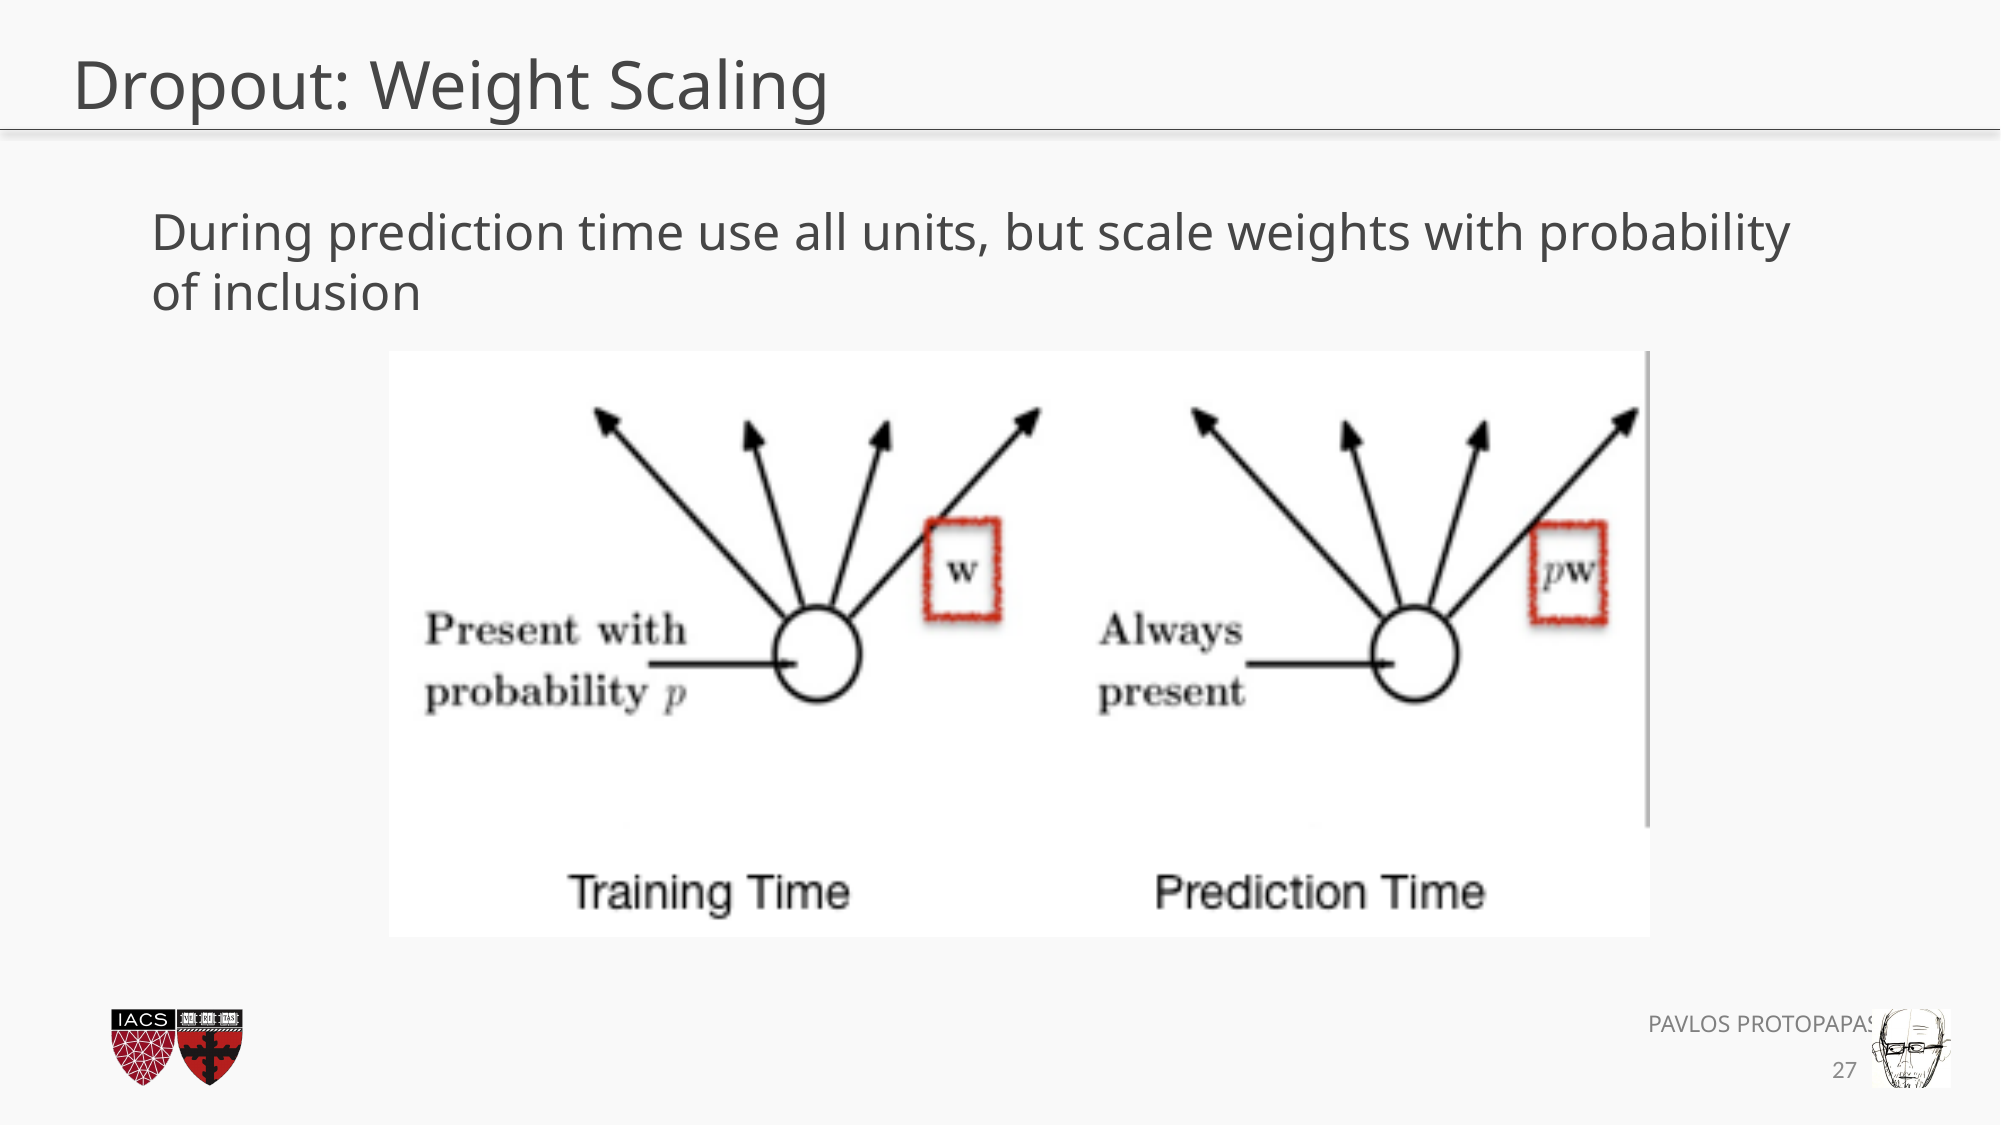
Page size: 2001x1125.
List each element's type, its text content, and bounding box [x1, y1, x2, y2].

picture [109, 1009, 243, 1086]
slide_number 27 [1405, 1038, 1873, 1099]
title Dropout: Weight Scaling [57, 35, 1943, 162]
picture [389, 350, 1650, 938]
picture [1872, 1009, 1951, 1088]
list During prediction time use all units, but scale weights with probability of inclusion [136, 193, 1831, 540]
